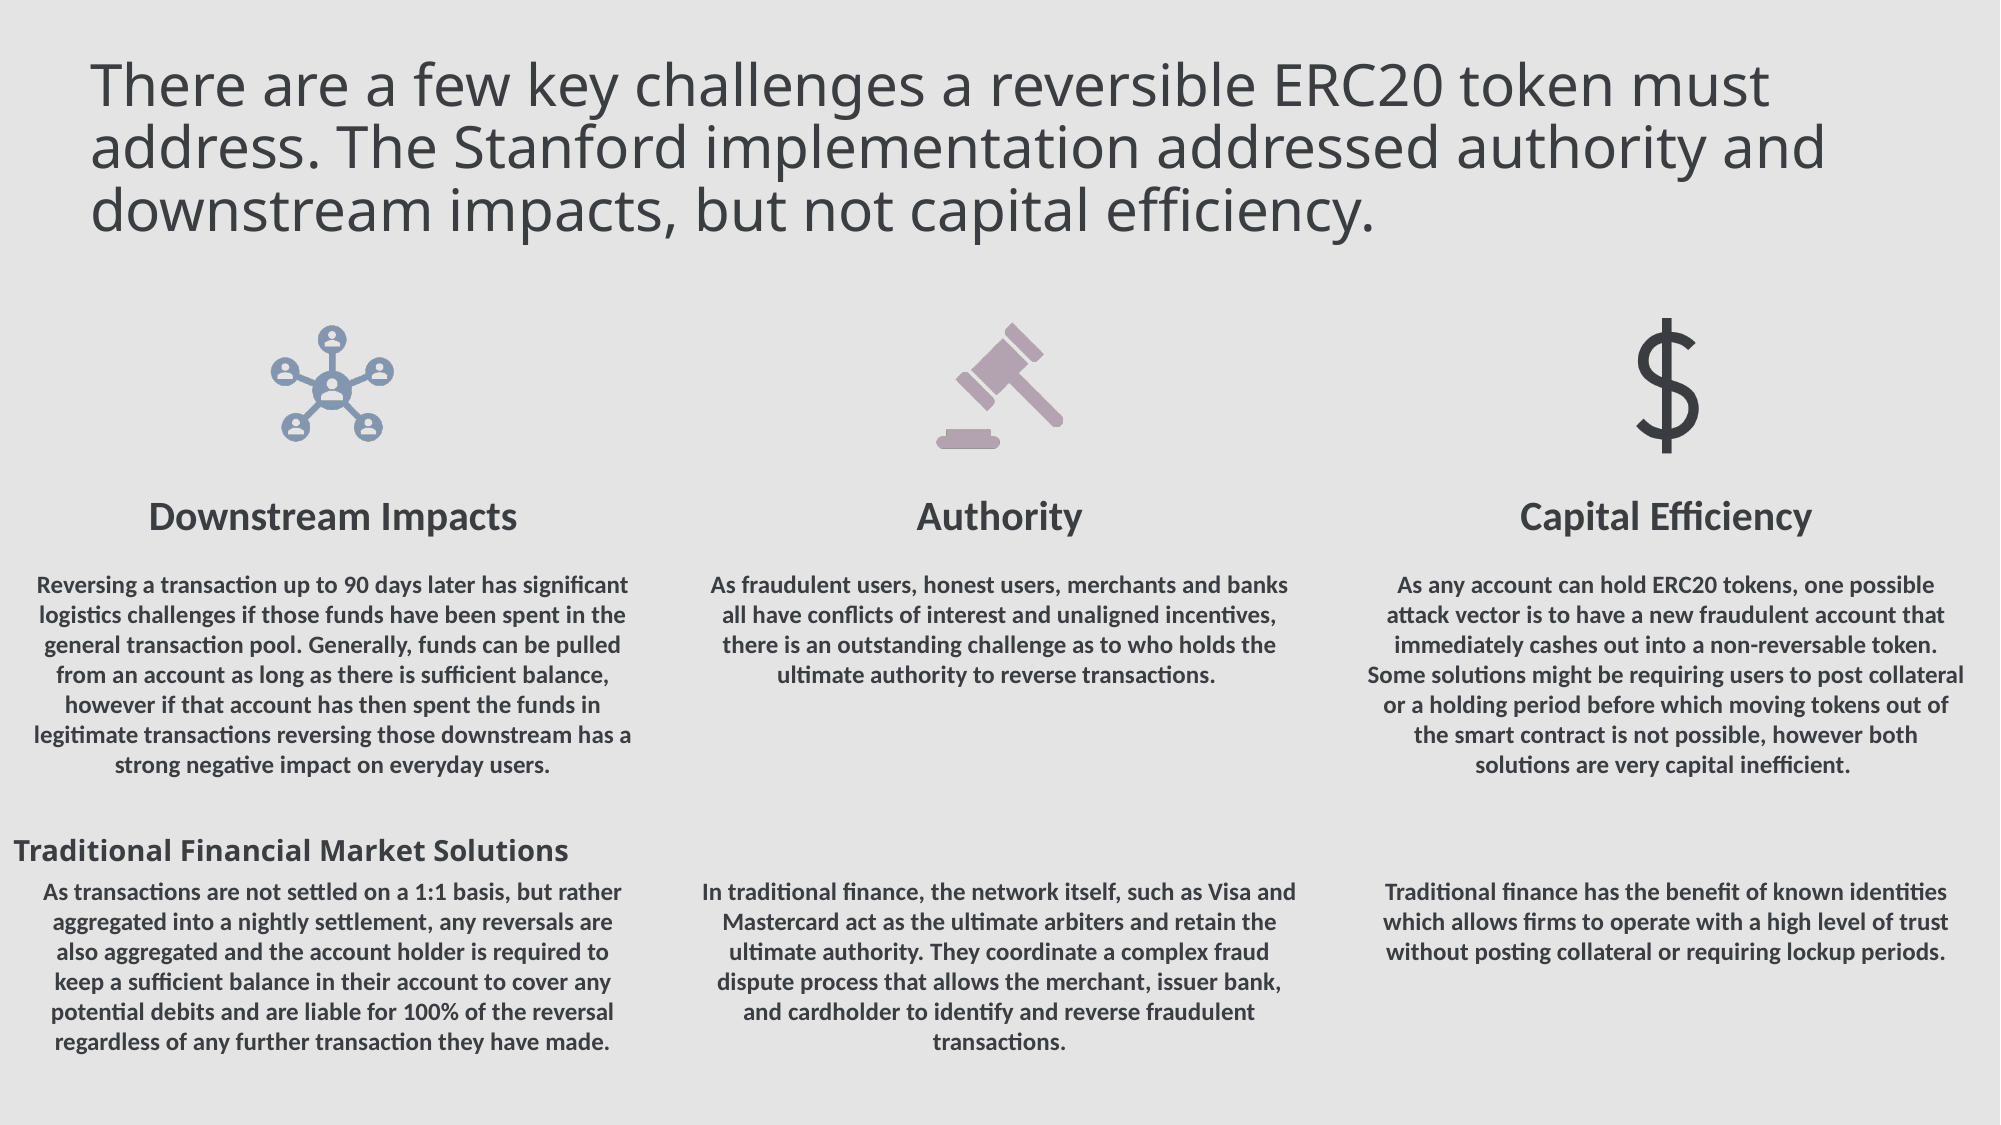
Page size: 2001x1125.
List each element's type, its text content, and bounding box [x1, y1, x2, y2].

text_box Capital Efficiency As any account can hold ERC20 tokens, one possible attack vector is to have a new fraudulent account that immediately cashes out into a non-reversable token. Some solutions might be requiring users to post collateral or a holding period before which moving tokens out of the smart contract is not possible, however both solutions are very capital inefficient. [1351, 481, 1982, 786]
text_box Traditional finance has the benefit of known identities which allows firms to operate with a high level of trust without posting collateral or requiring lockup periods. [1351, 868, 1982, 973]
picture [1591, 310, 1742, 461]
picture [924, 310, 1075, 461]
text_box As transactions are not settled on a 1:1 basis, but rather aggregated into a nightly settlement, any reversals are also aggregated and the account holder is required to keep a sufficient balance in their account to cover any potential debits and are liable for 100% of the reversal regardless of any further transaction they have made. [18, 868, 649, 1063]
title There are a few key challenges a reversible ERC20 token must address. The Stanford implementation addressed authority and downstream impacts, but not capital efficiency. [75, 41, 1930, 259]
text_box Downstream Impacts Reversing a transaction up to 90 days later has significant logistics challenges if those funds have been spent in the general transaction pool. Generally, funds can be pulled from an account as long as there is sufficient balance, however if that account has then spent the funds in legitimate transactions reversing those downstream has a strong negative impact on everyday users. [18, 481, 649, 786]
text_box In traditional finance, the network itself, such as Visa and Mastercard act as the ultimate arbiters and retain the ultimate authority. They coordinate a complex fraud dispute process that allows the merchant, issuer bank, and cardholder to identify and reverse fraudulent transactions. [684, 868, 1315, 1063]
picture [258, 308, 409, 459]
text_box Authority As fraudulent users, honest users, merchants and banks all have conflicts of interest and unaligned incentives, there is an outstanding challenge as to who holds the ultimate authority to reverse transactions. [684, 481, 1315, 696]
text_box Traditional Financial Market Solutions [9, 834, 599, 872]
